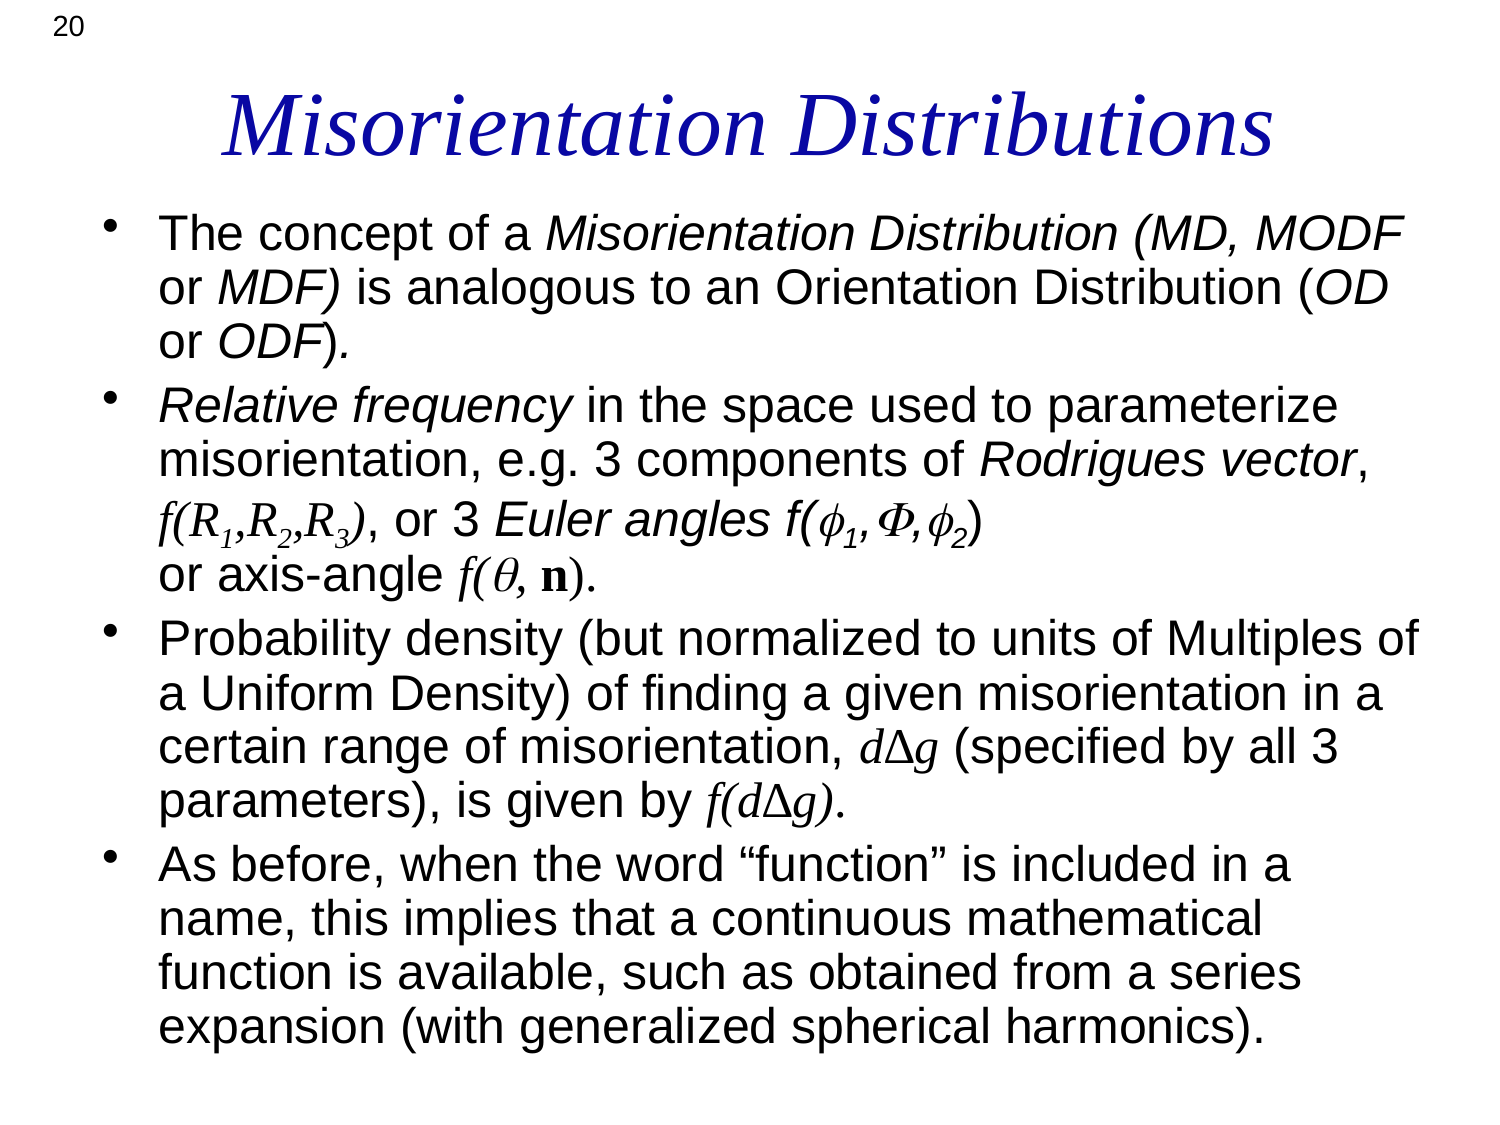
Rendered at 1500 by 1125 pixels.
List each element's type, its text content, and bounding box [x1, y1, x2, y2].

slide_number 20 [0, 0, 101, 51]
title Misorientation Distributions [112, 24, 1388, 199]
list The concept of a Misorientation Distribution (MD, MODF or MDF) is analogous to an Orientation Distribution (OD or ODF). Relative frequency in the space used to parameterize misorientation, e.g. 3 components of Rodrigues vector, f(R1,R2,R3), or 3 Euler angles f(f1,F,f2) or axis-angle f(, n). Probability density (but normalized to units of Multiples of a Uniform Density) of finding a given misorientation in a certain range of misorientation, d∆g (specified by all 3 parameters), is given by f(d∆g). As before, when the word “function” is included in a name, this implies that a continuous mathematical function is available, such as obtained from a series expansion (with generalized spherical harmonics). [87, 199, 1438, 1013]
